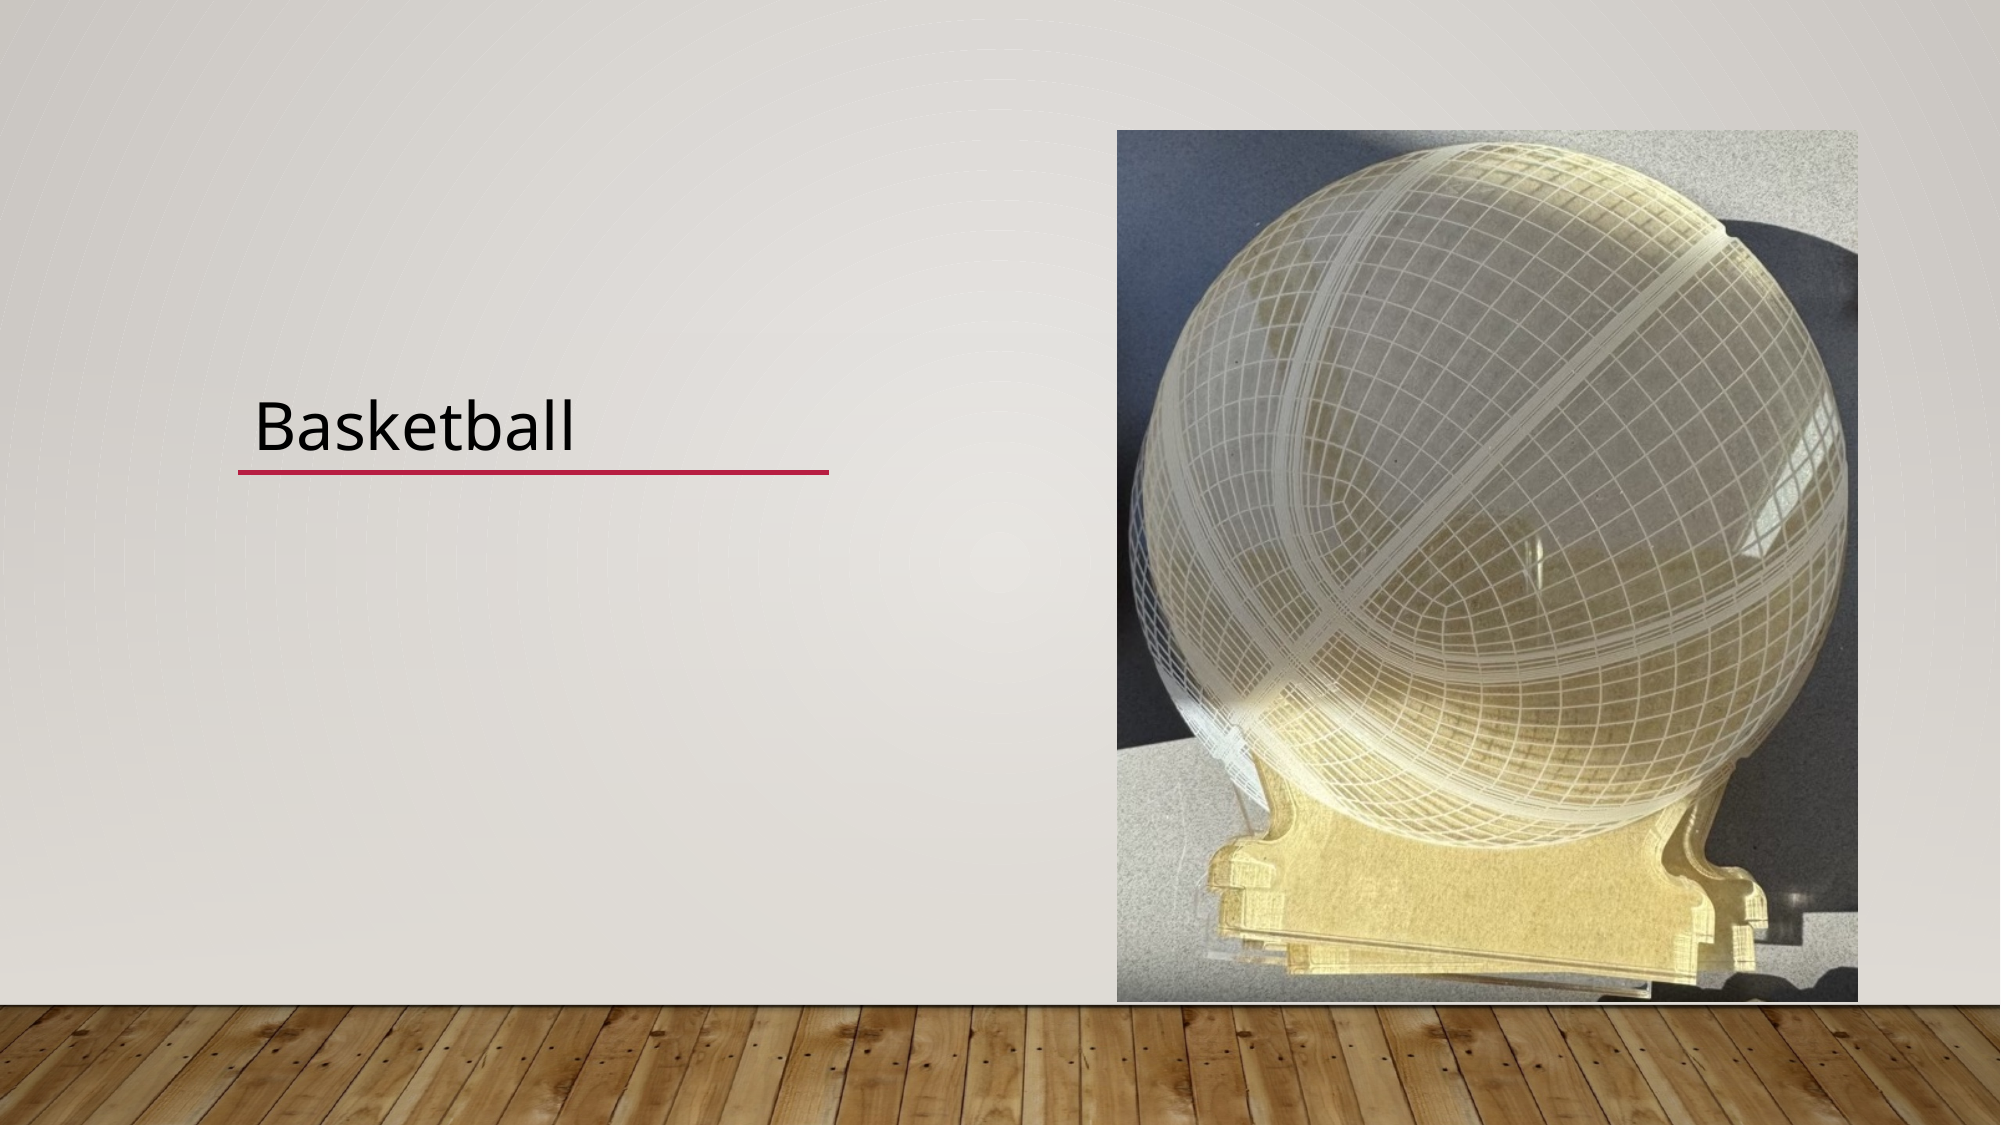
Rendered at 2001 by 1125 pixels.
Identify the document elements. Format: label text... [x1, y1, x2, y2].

picture [0, 1005, 2000, 1125]
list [1116, 130, 1858, 1002]
title Basketball [238, 131, 829, 473]
